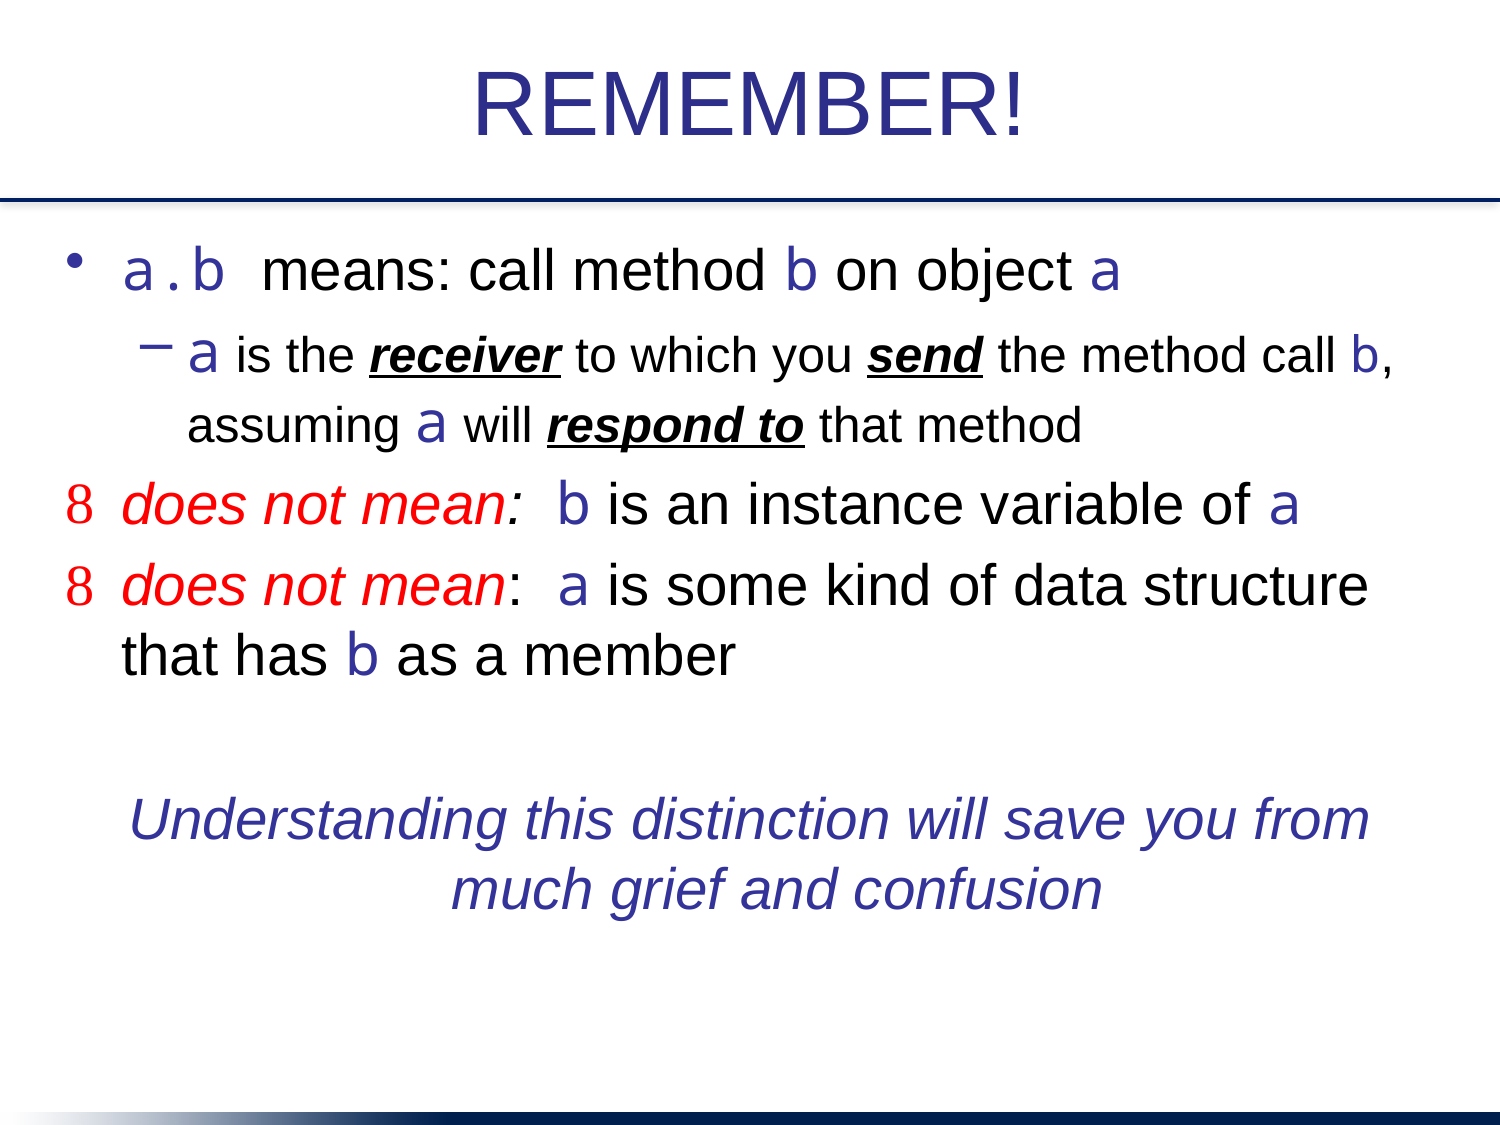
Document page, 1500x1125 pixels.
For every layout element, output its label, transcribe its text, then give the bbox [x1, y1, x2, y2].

title REMEMBER! [0, 0, 1500, 199]
picture [0, 1112, 1500, 1125]
list a.b means: call method b on object a a is the receiver to which you send the method call b, assuming a will respond to that method does not mean: b is an instance variable of a does not mean: a is some kind of data structure that has b as a member Understanding this distinction will save you from much grief and confusion [50, 224, 1450, 1005]
